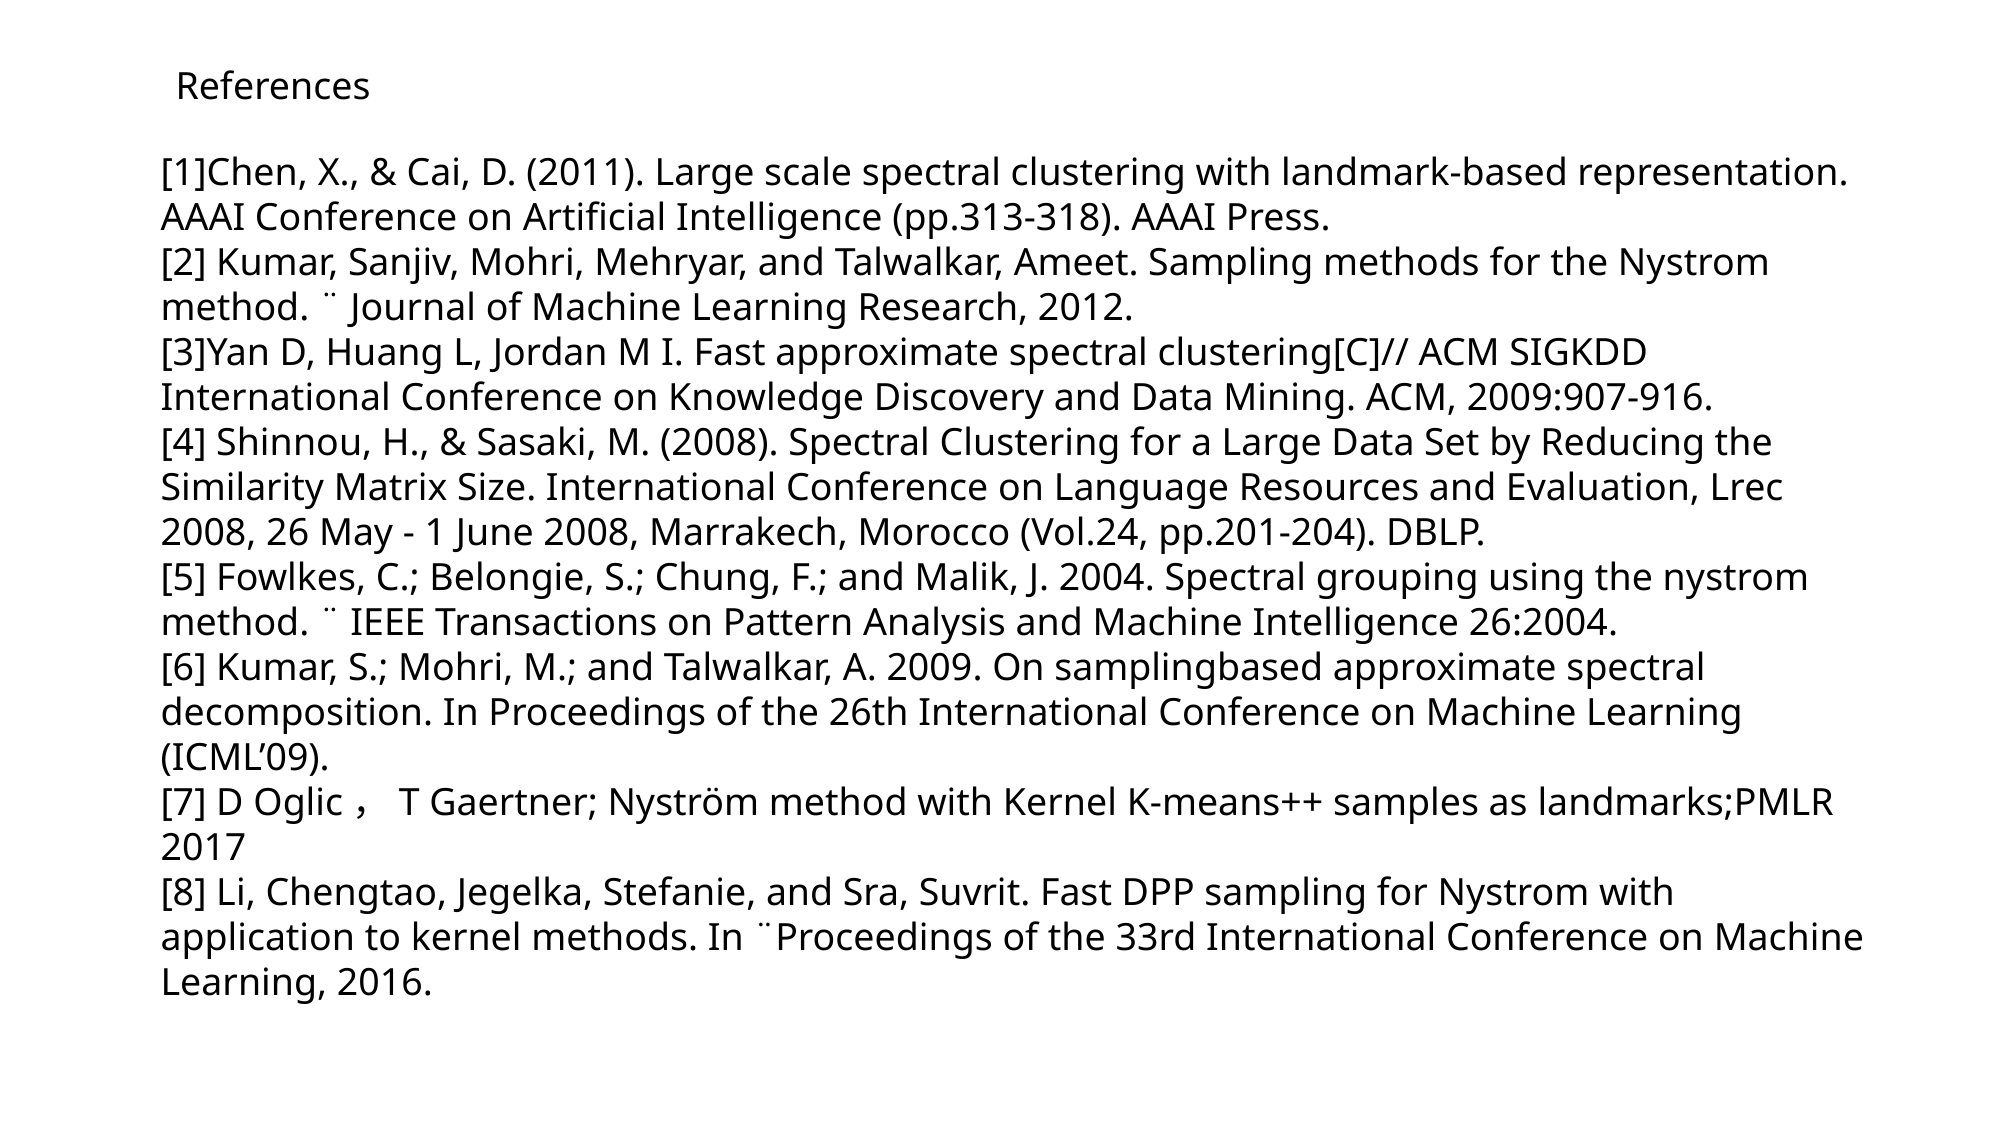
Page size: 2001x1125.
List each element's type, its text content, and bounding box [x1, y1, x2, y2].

text_box References [160, 54, 721, 115]
text_box [1]Chen, X., & Cai, D. (2011). Large scale spectral clustering with landmark-based representation. AAAI Conference on Artificial Intelligence (pp.313-318). AAAI Press. [2] Kumar, Sanjiv, Mohri, Mehryar, and Talwalkar, Ameet. Sampling methods for the Nystrom method. ¨ Journal of Machine Learning Research, 2012. [3]Yan D, Huang L, Jordan M I. Fast approximate spectral clustering[C]// ACM SIGKDD International Conference on Knowledge Discovery and Data Mining. ACM, 2009:907-916. [4] Shinnou, H., & Sasaki, M. (2008). Spectral Clustering for a Large Data Set by Reducing the Similarity Matrix Size. International Conference on Language Resources and Evaluation, Lrec 2008, 26 May - 1 June 2008, Marrakech, Morocco (Vol.24, pp.201-204). DBLP. [5] Fowlkes, C.; Belongie, S.; Chung, F.; and Malik, J. 2004. Spectral grouping using the nystrom method. ¨ IEEE Transactions on Pattern Analysis and Machine Intelligence 26:2004. [6] Kumar, S.; Mohri, M.; and Talwalkar, A. 2009. On samplingbased approximate spectral decomposition. In Proceedings of the 26th International Conference on Machine Learning (ICML’09). [7] D Oglic，T Gaertner; Nyström method with Kernel K-means++ samples as landmarks;PMLR 2017 [8] Li, Chengtao, Jegelka, Stefanie, and Sra, Suvrit. Fast DPP sampling for Nystrom with application to kernel methods. In ¨Proceedings of the 33rd International Conference on Machine Learning, 2016. [145, 140, 1886, 1056]
